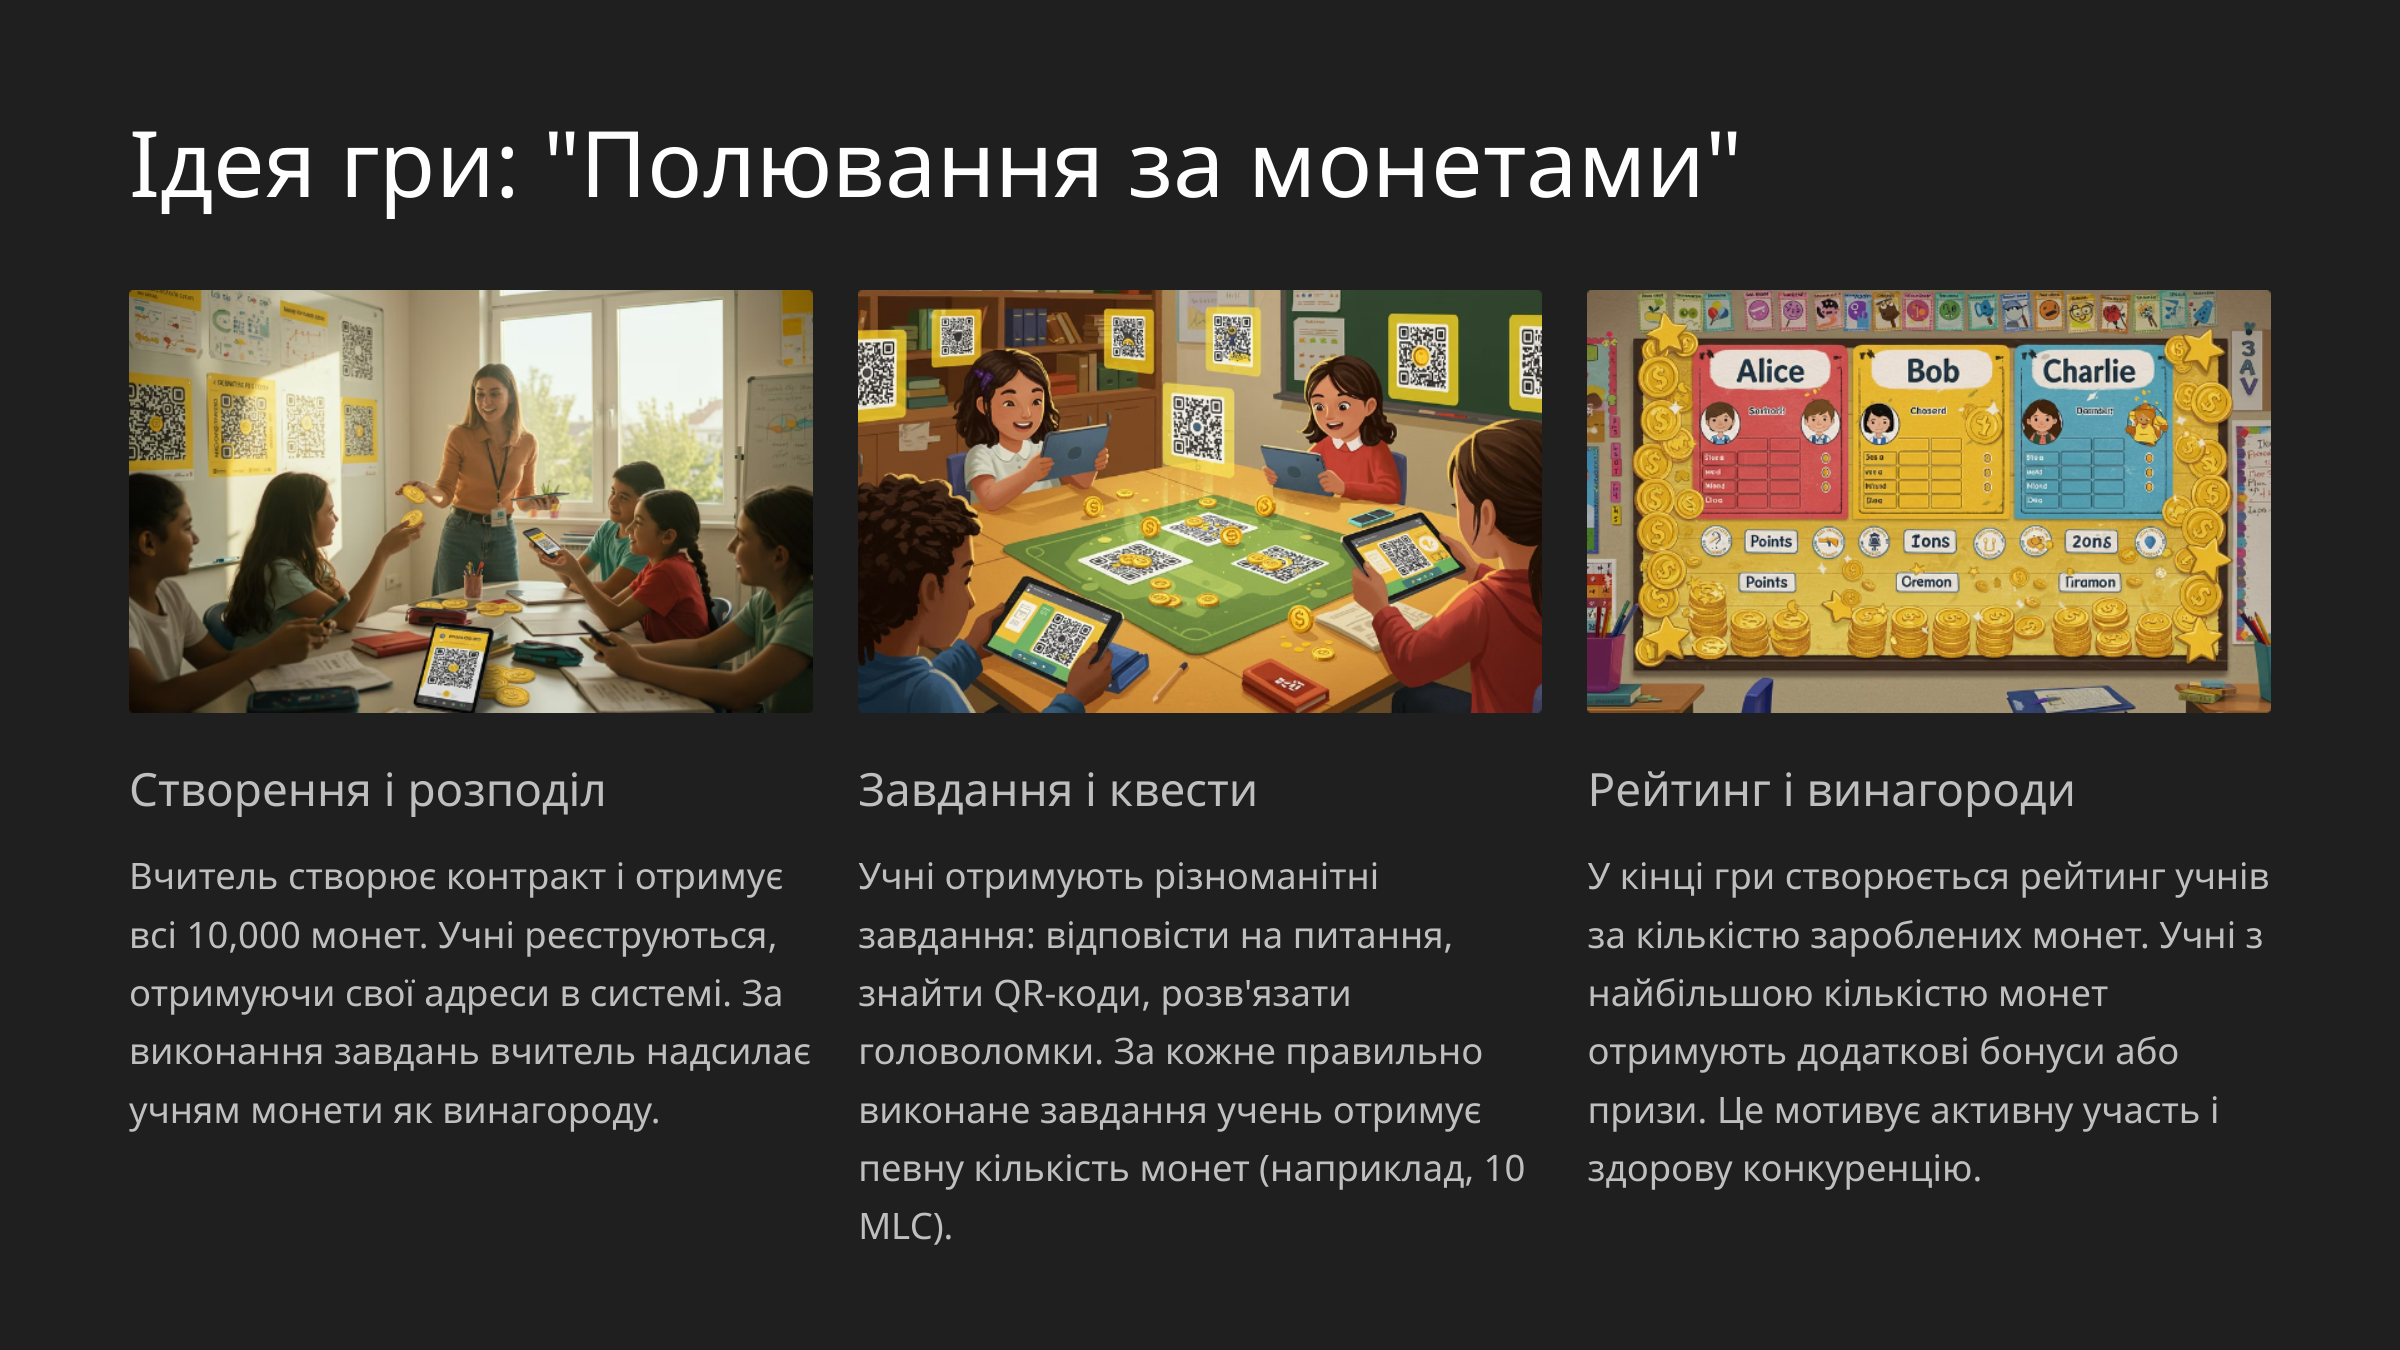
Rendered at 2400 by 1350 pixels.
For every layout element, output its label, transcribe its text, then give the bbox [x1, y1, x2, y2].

picture [129, 290, 813, 713]
text_box Завдання і квести [858, 758, 1320, 817]
text_box Створення і розподіл [129, 758, 602, 817]
text_box Ідея гри: "Полювання за монетами" [129, 101, 1714, 217]
picture [1587, 290, 2271, 713]
text_box Рейтинг і винагороди [1587, 758, 2071, 817]
text_box У кінці гри створюється рейтинг учнів за кількістю зароблених монет. Учні з найбільшою кількістю монет отримують додаткові бонуси або призи. Це мотивує активну участь і здорову конкуренцію. [1587, 838, 2271, 1193]
picture [858, 290, 1542, 713]
text_box Вчитель створює контракт і отримує всі 10,000 монет. Учні реєструються, отримуючи свої адреси в системі. За виконання завдань вчитель надсилає учням монети як винагороду. [129, 838, 813, 1193]
text_box Учні отримують різноманітні завдання: відповісти на питання, знайти QR-коди, розв'язати головоломки. За кожне правильно виконане завдання учень отримує певну кількість монет (наприклад, 10 MLC). [858, 838, 1542, 1252]
